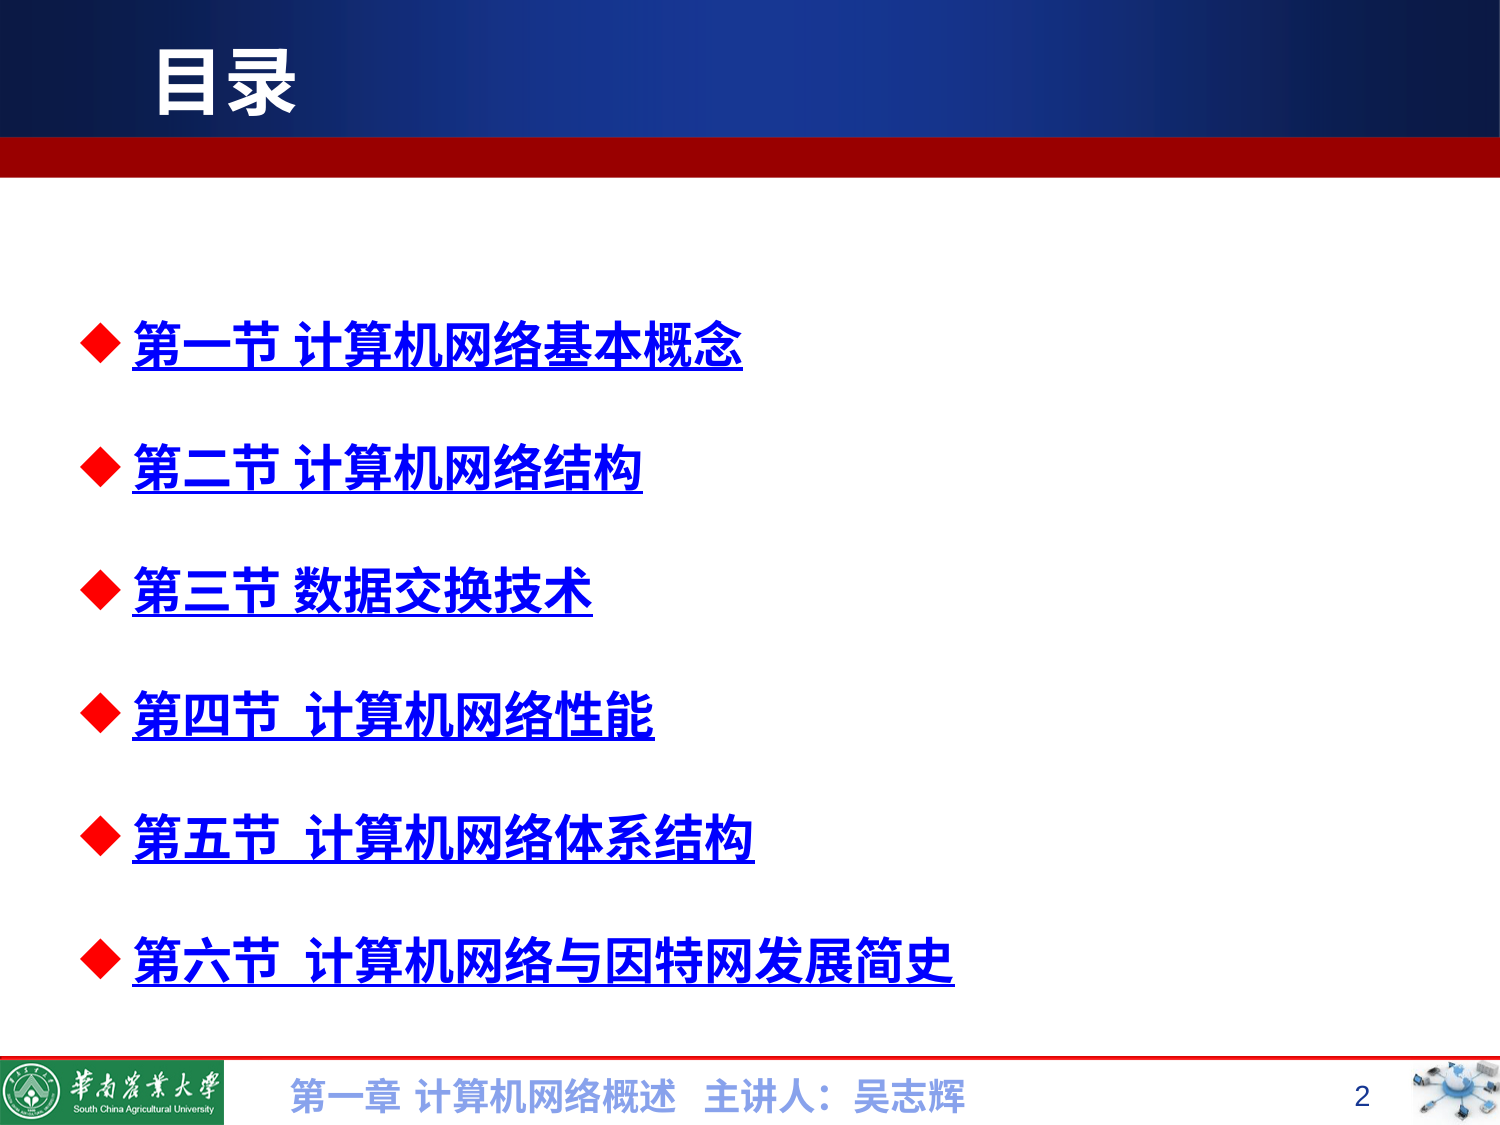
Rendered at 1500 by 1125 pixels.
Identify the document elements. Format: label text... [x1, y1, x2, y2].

picture [0, 1056, 1500, 1125]
footer 第一章 计算机网络概述 主讲人：吴志辉 [287, 1072, 1137, 1115]
title 目录 [149, 34, 1351, 126]
slide_number 2 [1350, 1077, 1401, 1113]
picture [0, 0, 1500, 137]
text_box 第一节 计算机网络基本概念 第二节 计算机网络结构 第三节 数据交换技术 第四节 计算机网络性能 第五节 计算机网络体系结构 第六节 计算机网络与因特网发展简史 [61, 255, 970, 1010]
